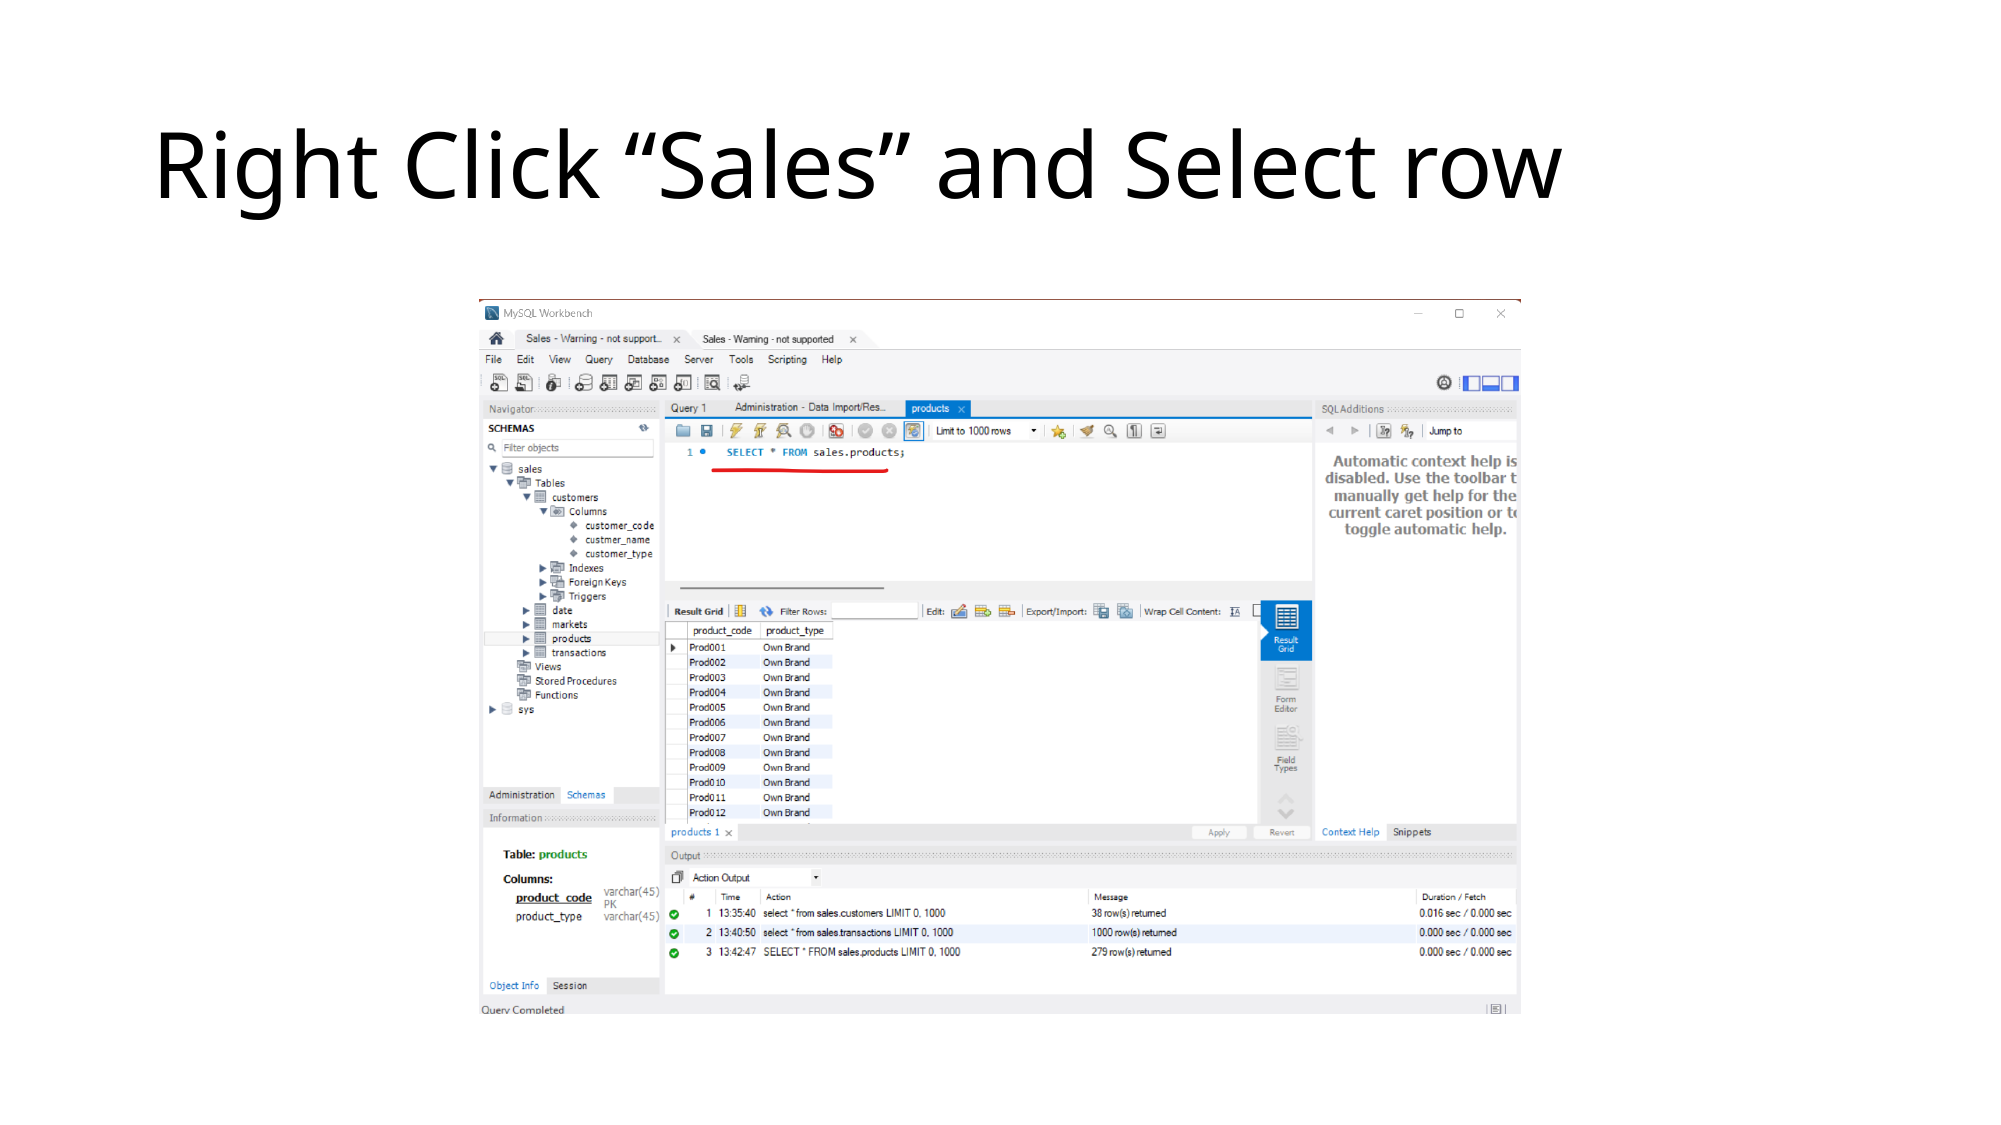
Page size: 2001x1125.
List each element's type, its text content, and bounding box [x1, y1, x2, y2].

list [479, 299, 1521, 1014]
title Right Click “Sales” and Select row [137, 59, 1863, 278]
